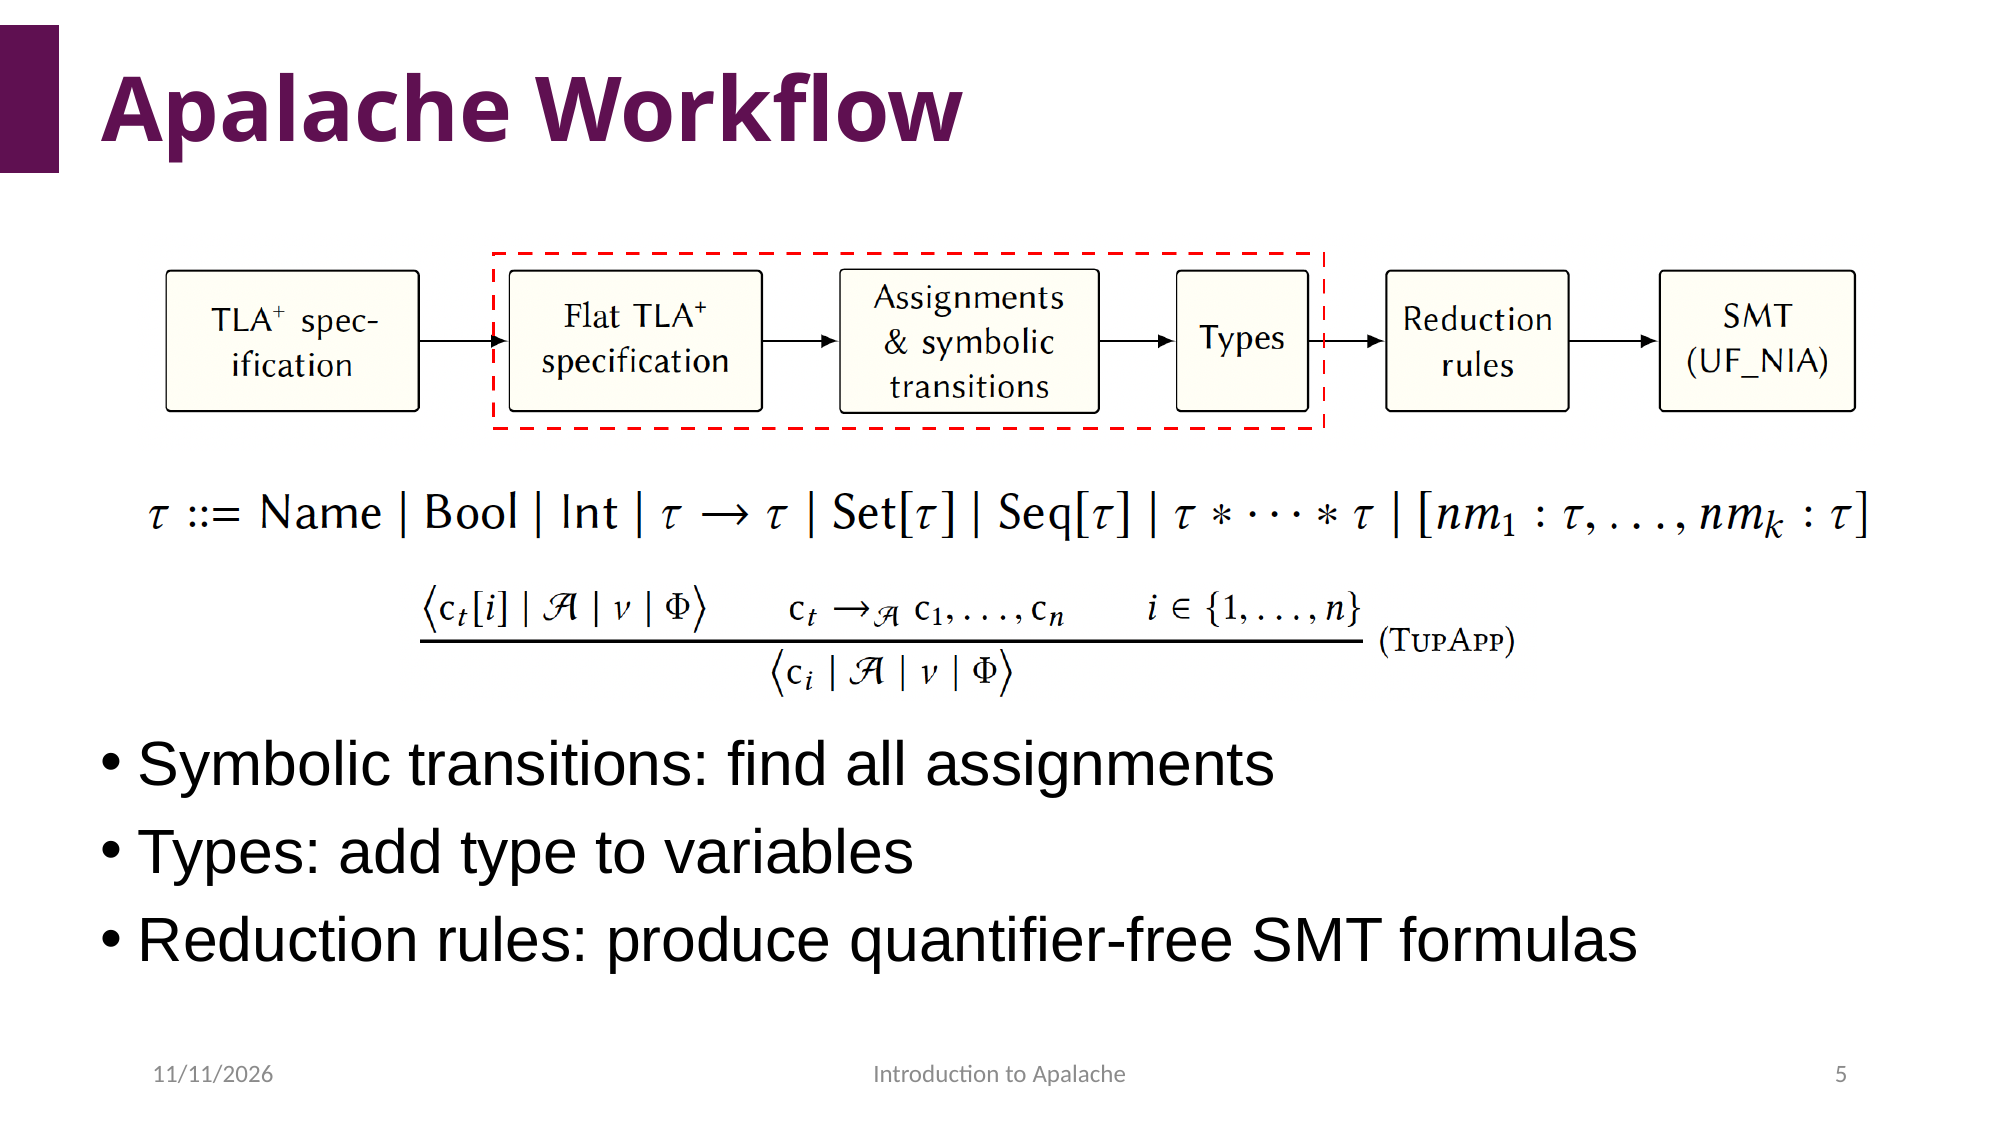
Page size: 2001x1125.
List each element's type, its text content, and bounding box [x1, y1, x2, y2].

slide_number 5 [1412, 1042, 1863, 1103]
picture [119, 477, 1913, 560]
title Apalache Workflow [86, 26, 1917, 169]
list Symbolic transitions: find all assignments Types: add type to variables Reduction rules: produce quantifier-free SMT formulas [85, 723, 1917, 1014]
footer Introduction to Apalache [662, 1042, 1338, 1103]
picture [137, 233, 1880, 451]
picture [399, 582, 1537, 701]
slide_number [137, 1042, 588, 1103]
